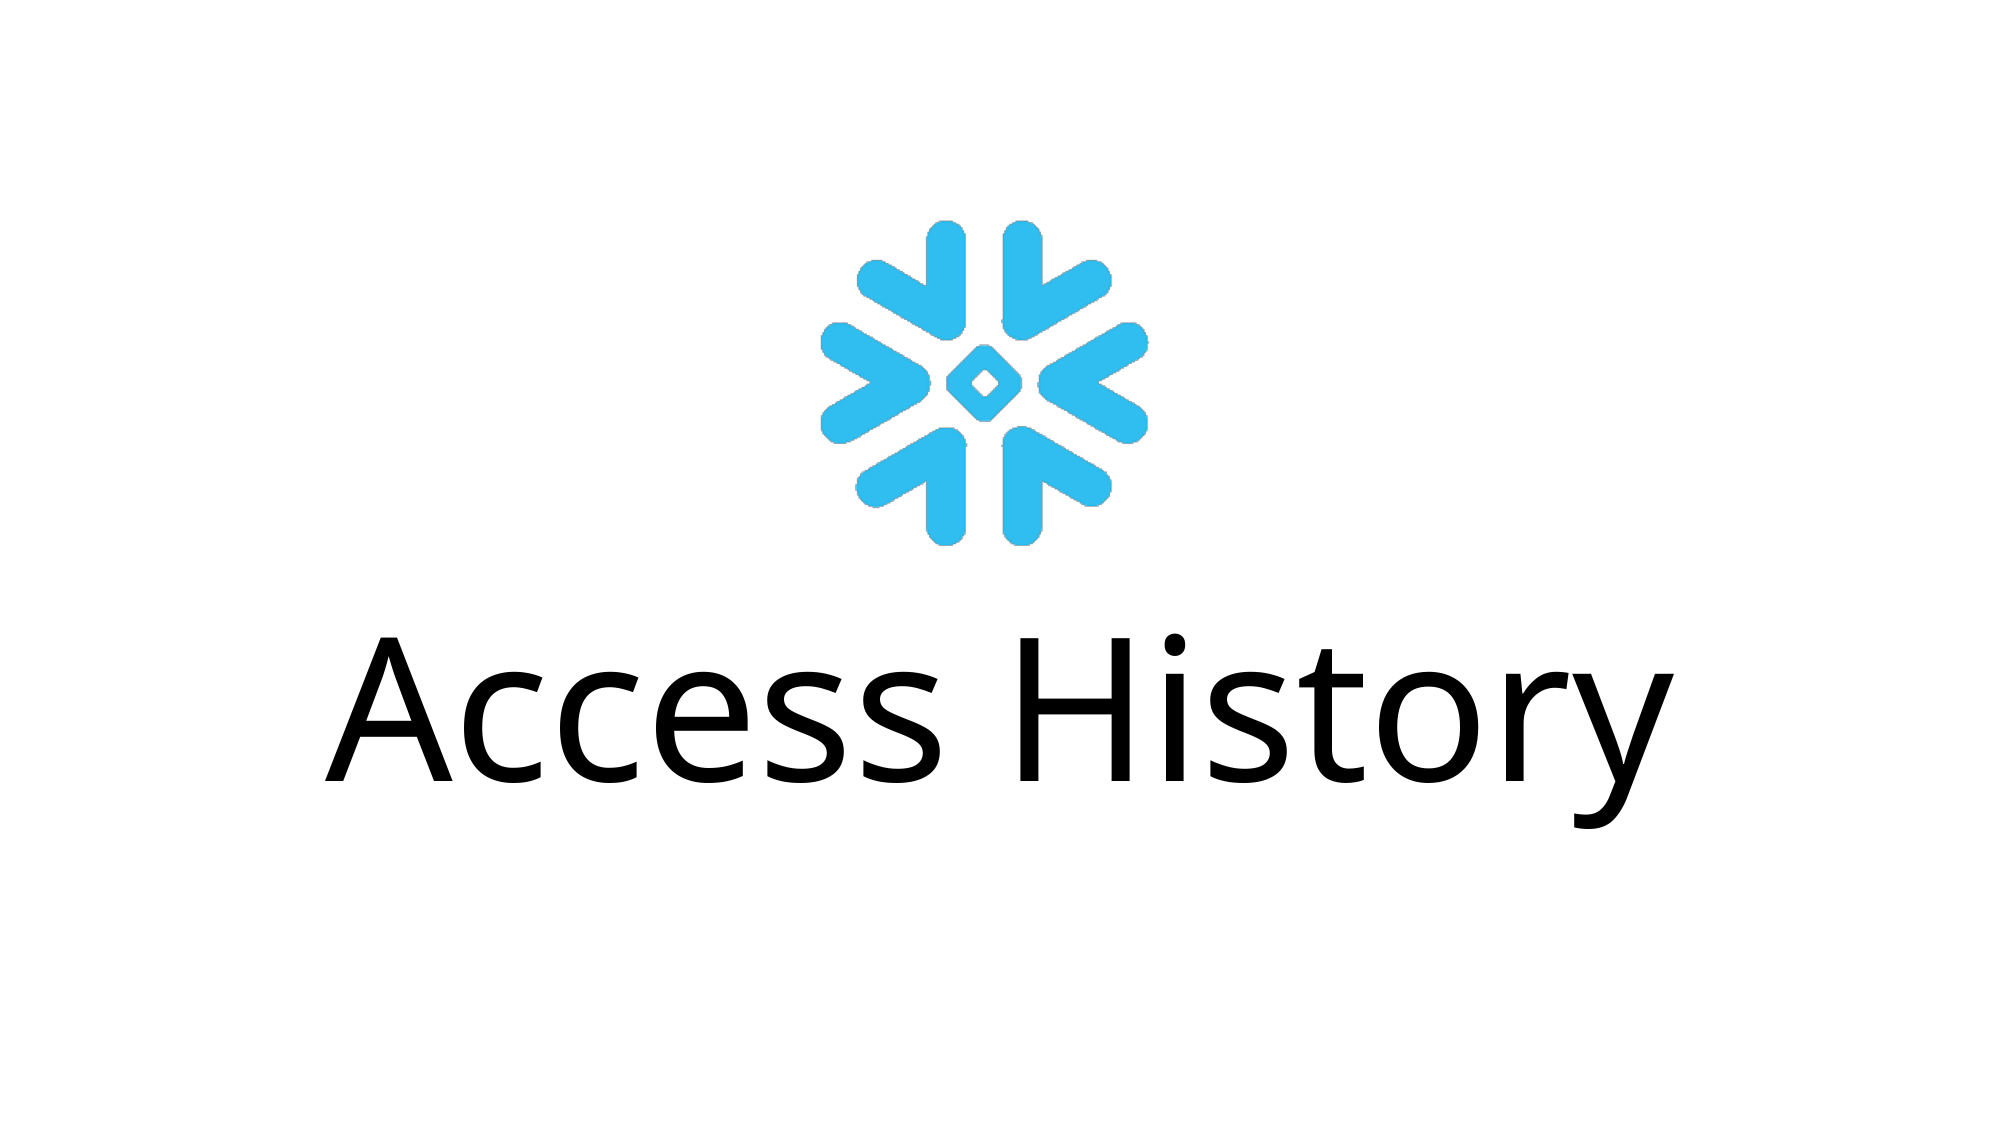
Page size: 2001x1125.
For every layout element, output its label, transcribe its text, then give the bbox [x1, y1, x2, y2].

picture [812, 204, 1157, 563]
title Access History [0, 389, 2000, 1043]
